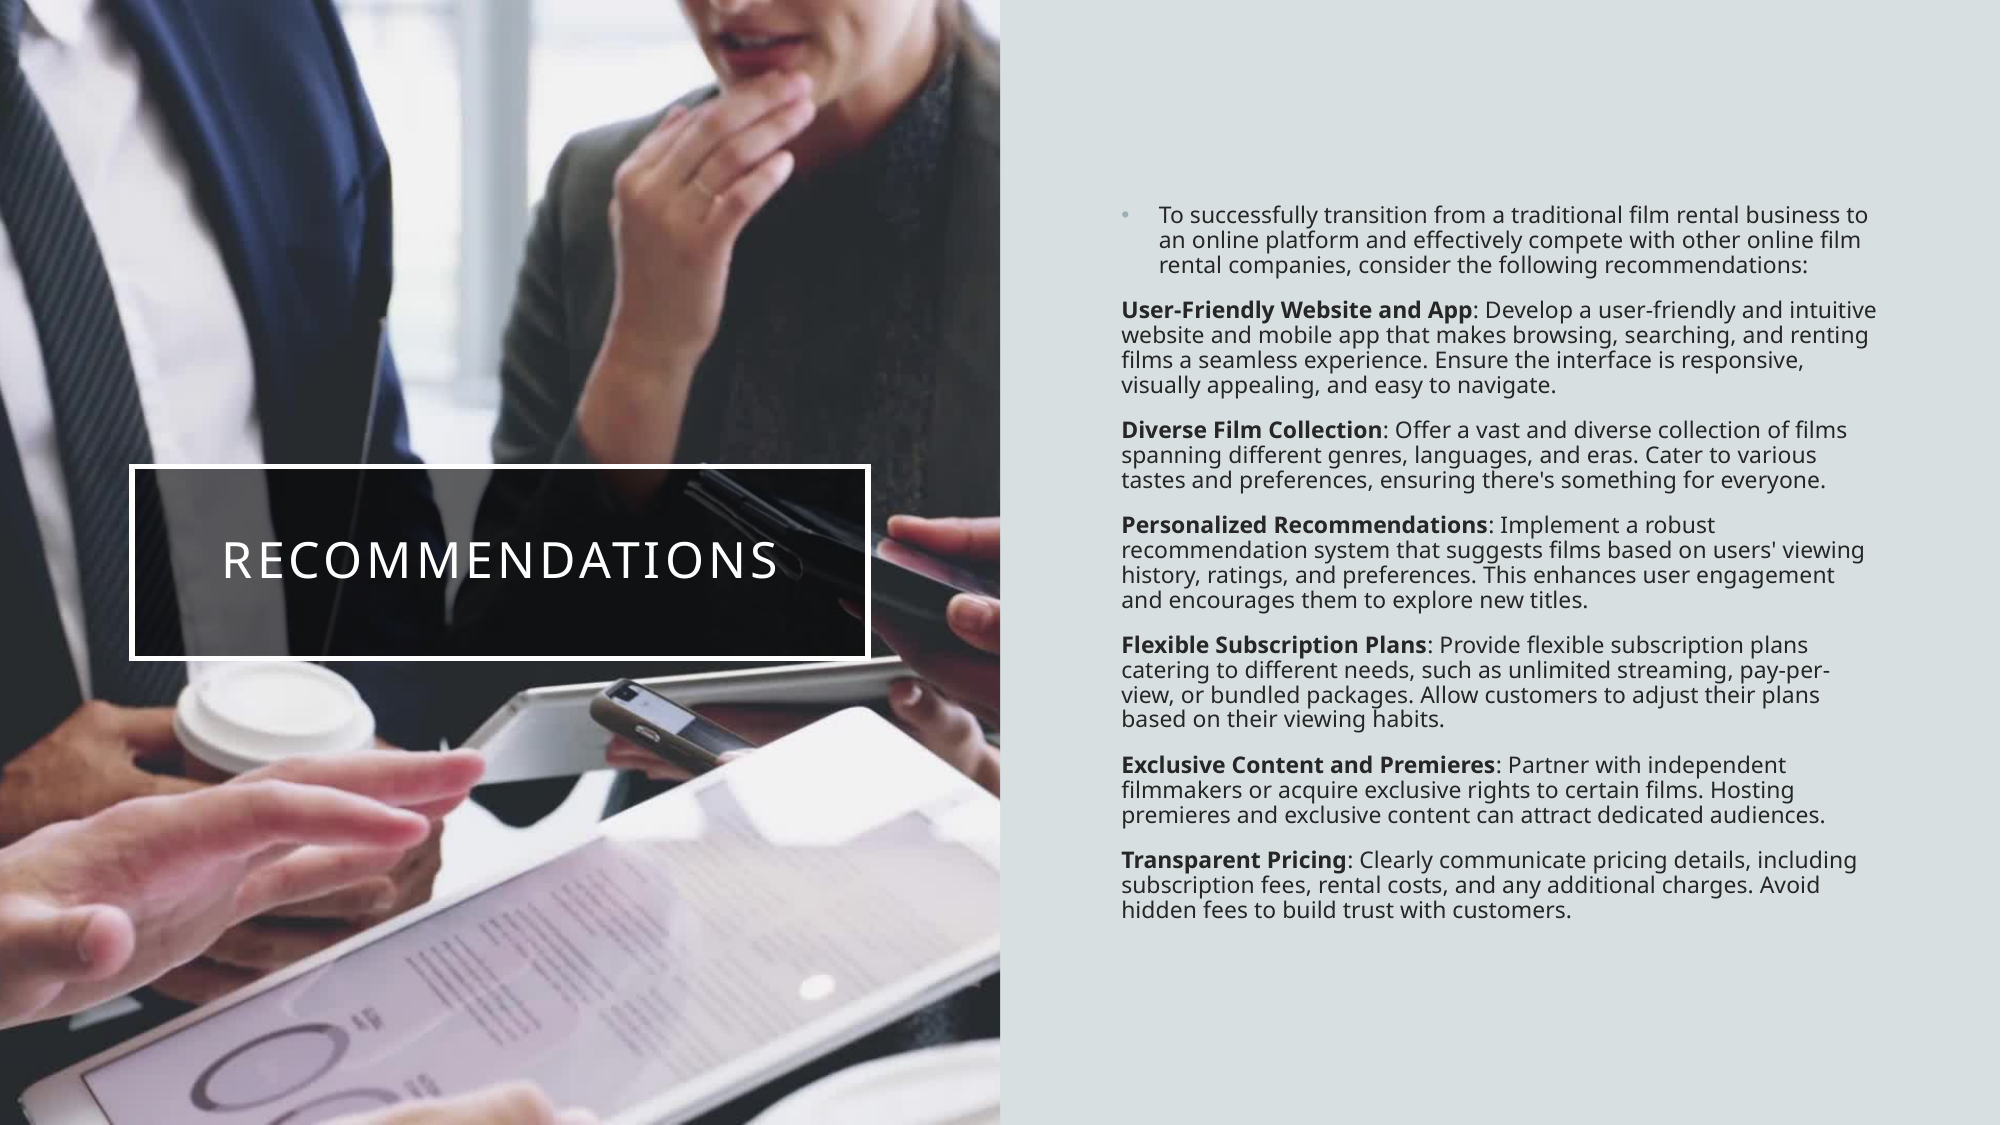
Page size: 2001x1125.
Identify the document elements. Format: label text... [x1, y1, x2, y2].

list To successfully transition from a traditional film rental business to an online platform and effectively compete with other online film rental companies, consider the following recommendations: User-Friendly Website and App: Develop a user-friendly and intuitive website and mobile app that makes browsing, searching, and renting films a seamless experience. Ensure the interface is responsive, visually appealing, and easy to navigate. Diverse Film Collection: Offer a vast and diverse collection of films spanning different genres, languages, and eras. Cater to various tastes and preferences, ensuring there's something for everyone. Personalized Recommendations: Implement a robust recommendation system that suggests films based on users' viewing history, ratings, and preferences. This enhances user engagement and encourages them to explore new titles. Flexible Subscription Plans: Provide flexible subscription plans catering to different needs, such as unlimited streaming, pay-per-view, or bundled packages. Allow customers to adjust their plans based on their viewing habits. Exclusive Content and Premieres: Partner with independent filmmakers or acquire exclusive rights to certain films. Hosting premieres and exclusive content can attract dedicated audiences. Transparent Pricing: Clearly communicate pricing details, including subscription fees, rental costs, and any additional charges. Avoid hidden fees to build trust with customers. [1106, 160, 1895, 968]
picture [0, 0, 1001, 1125]
